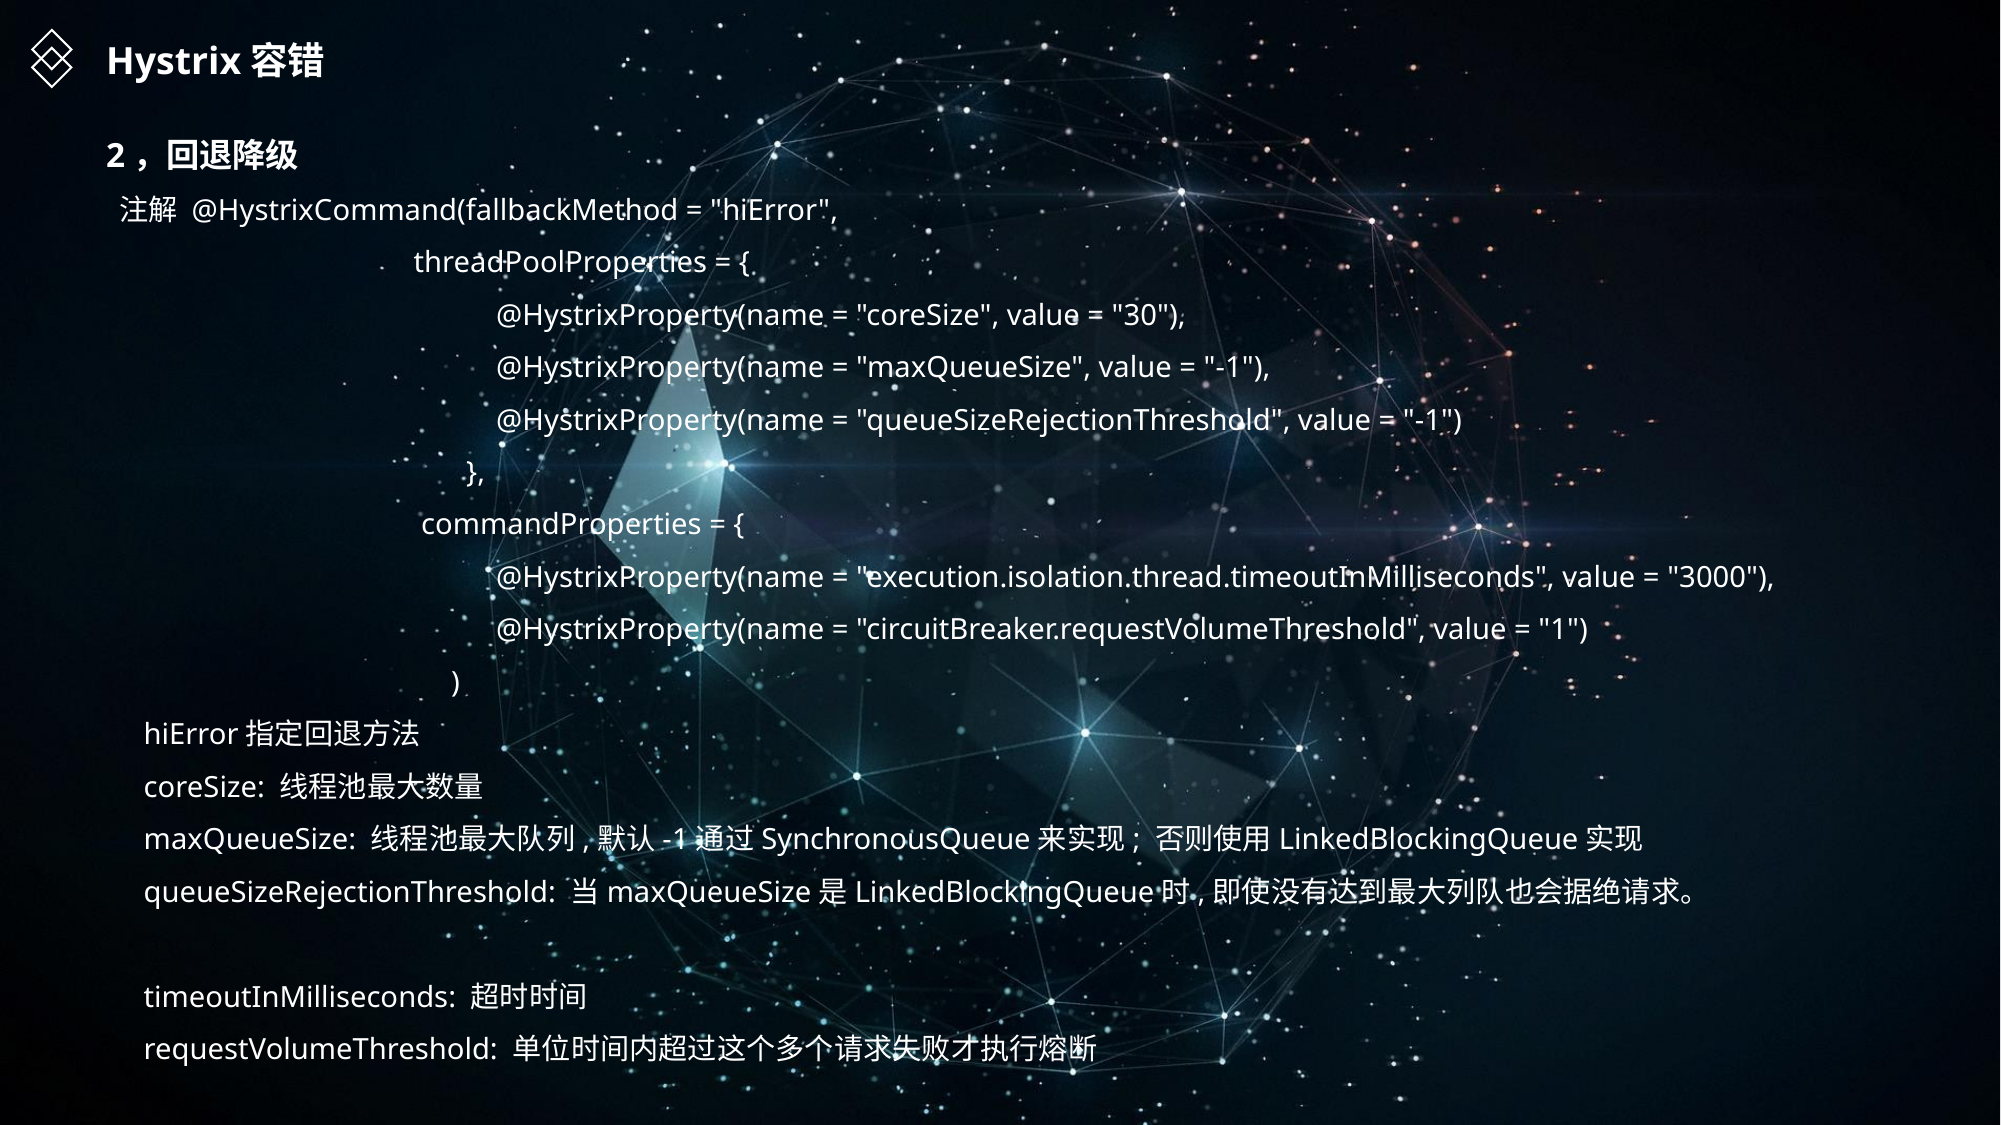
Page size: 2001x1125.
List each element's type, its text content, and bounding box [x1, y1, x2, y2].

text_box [32, 29, 72, 87]
text_box Hystrix容错 [91, 29, 525, 90]
text_box 2，回退降级 注解 @HystrixCommand(fallbackMethod = "hiError", threadPoolProperties = { @HystrixProperty(name = "coreSize", value = "30"), @HystrixProperty(name = "maxQueueSize", value = "-1"), @HystrixProperty(name = "queueSizeRejectionThreshold", value = "-1") }, commandProperties = { @HystrixProperty(name = "execution.isolation.thread.timeoutInMilliseconds", value = "3000"), @HystrixProperty(name = "circuitBreaker.requestVolumeThreshold", value = "1") ) hiError指定回退方法 coreSize: 线程池最大数量 maxQueueSize: 线程池最大队列,默认-1通过SynchronousQueue来实现; 否则使用LinkedBlockingQueue实现 queueSizeRejectionThreshold: 当maxQueueSize是LinkedBlockingQueue时,即使没有达到最大列队也会据绝请求。 timeoutInMilliseconds: 超时时间 requestVolumeThreshold: 单位时间内超过这个多个请求失败才执行熔断 [91, 106, 1943, 1073]
picture [0, 0, 2001, 1125]
